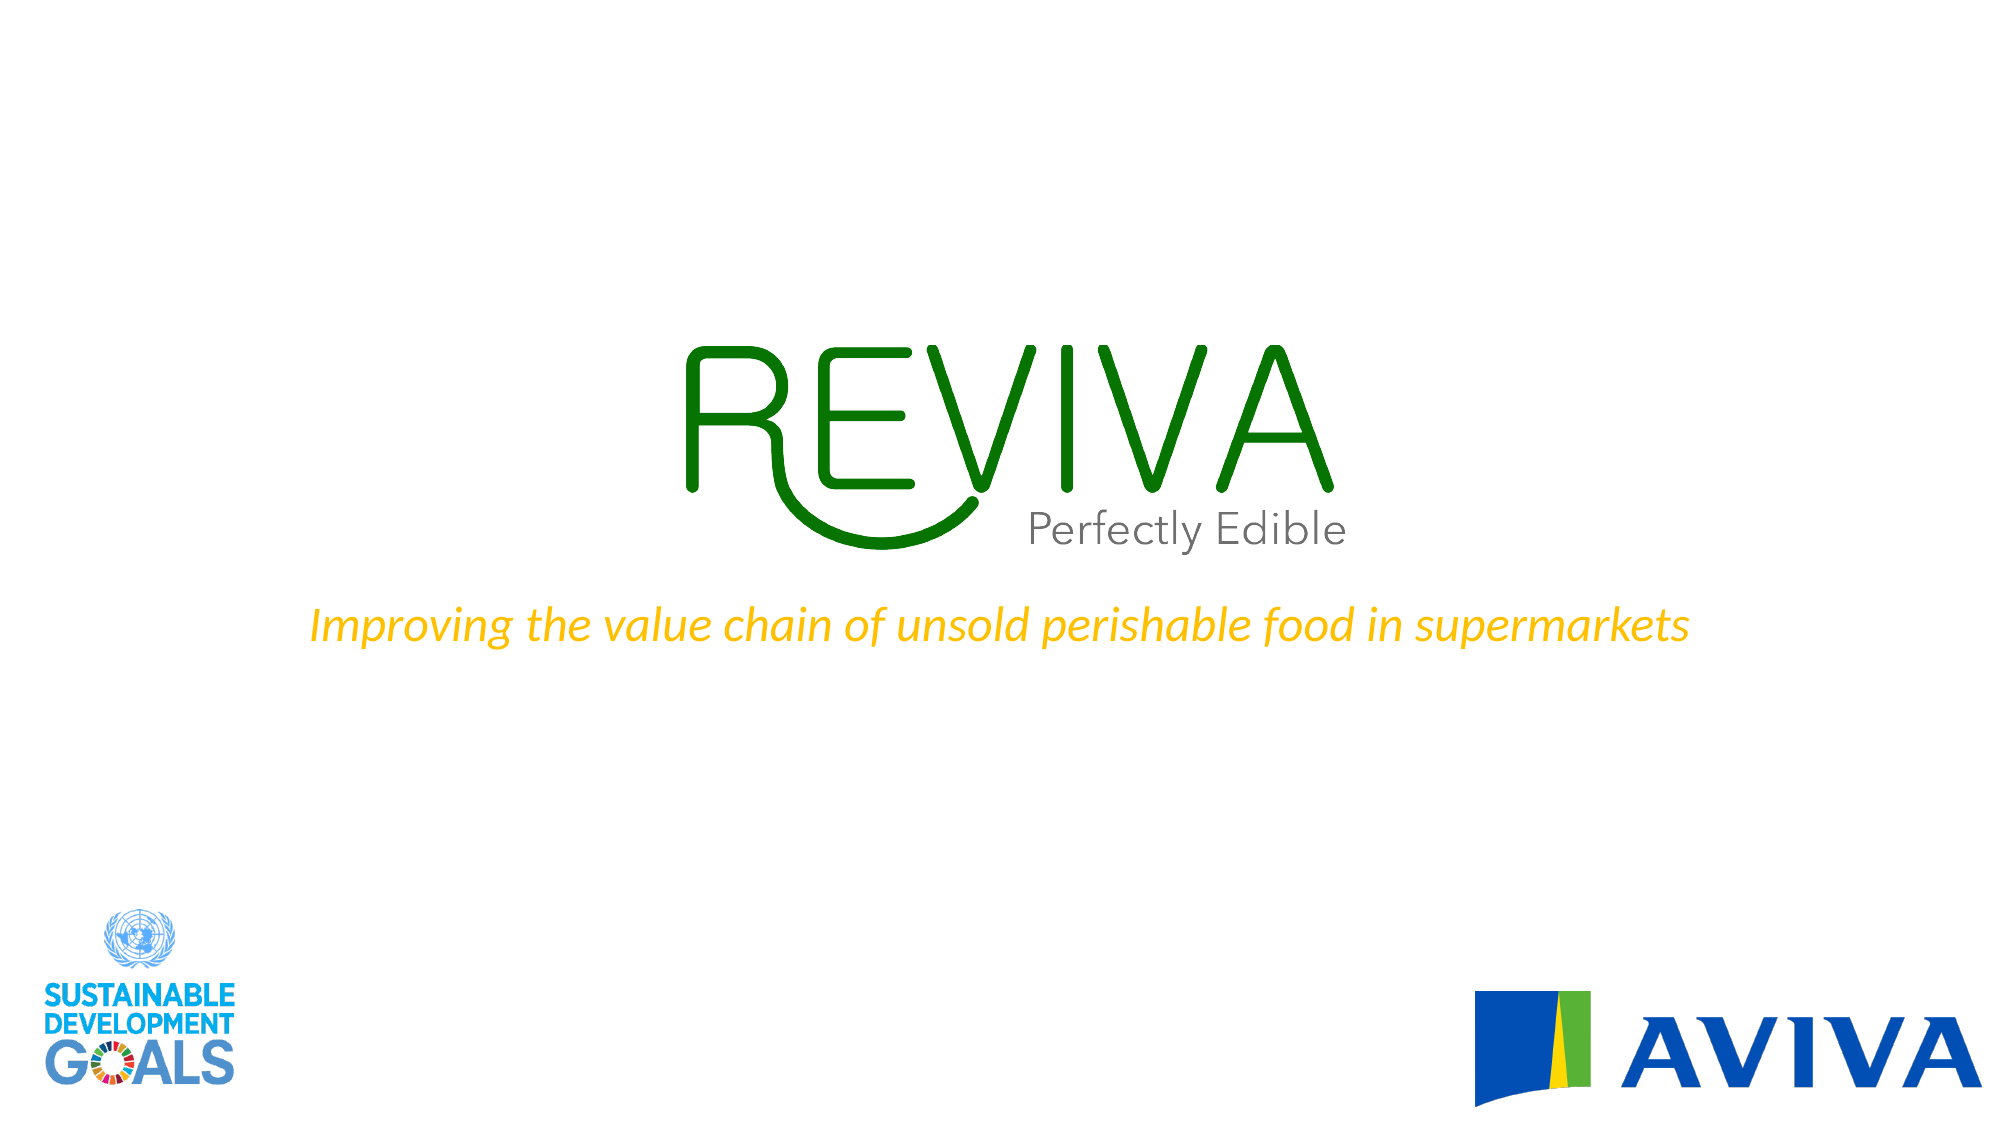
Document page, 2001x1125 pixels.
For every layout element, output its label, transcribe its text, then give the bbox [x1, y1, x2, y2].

subtitle Improving the value chain of unsold perishable food in supermarkets [249, 590, 1750, 863]
picture [43, 909, 235, 1085]
picture [225, 988, 235, 1001]
picture [682, 345, 1348, 560]
picture [1474, 991, 1982, 1107]
